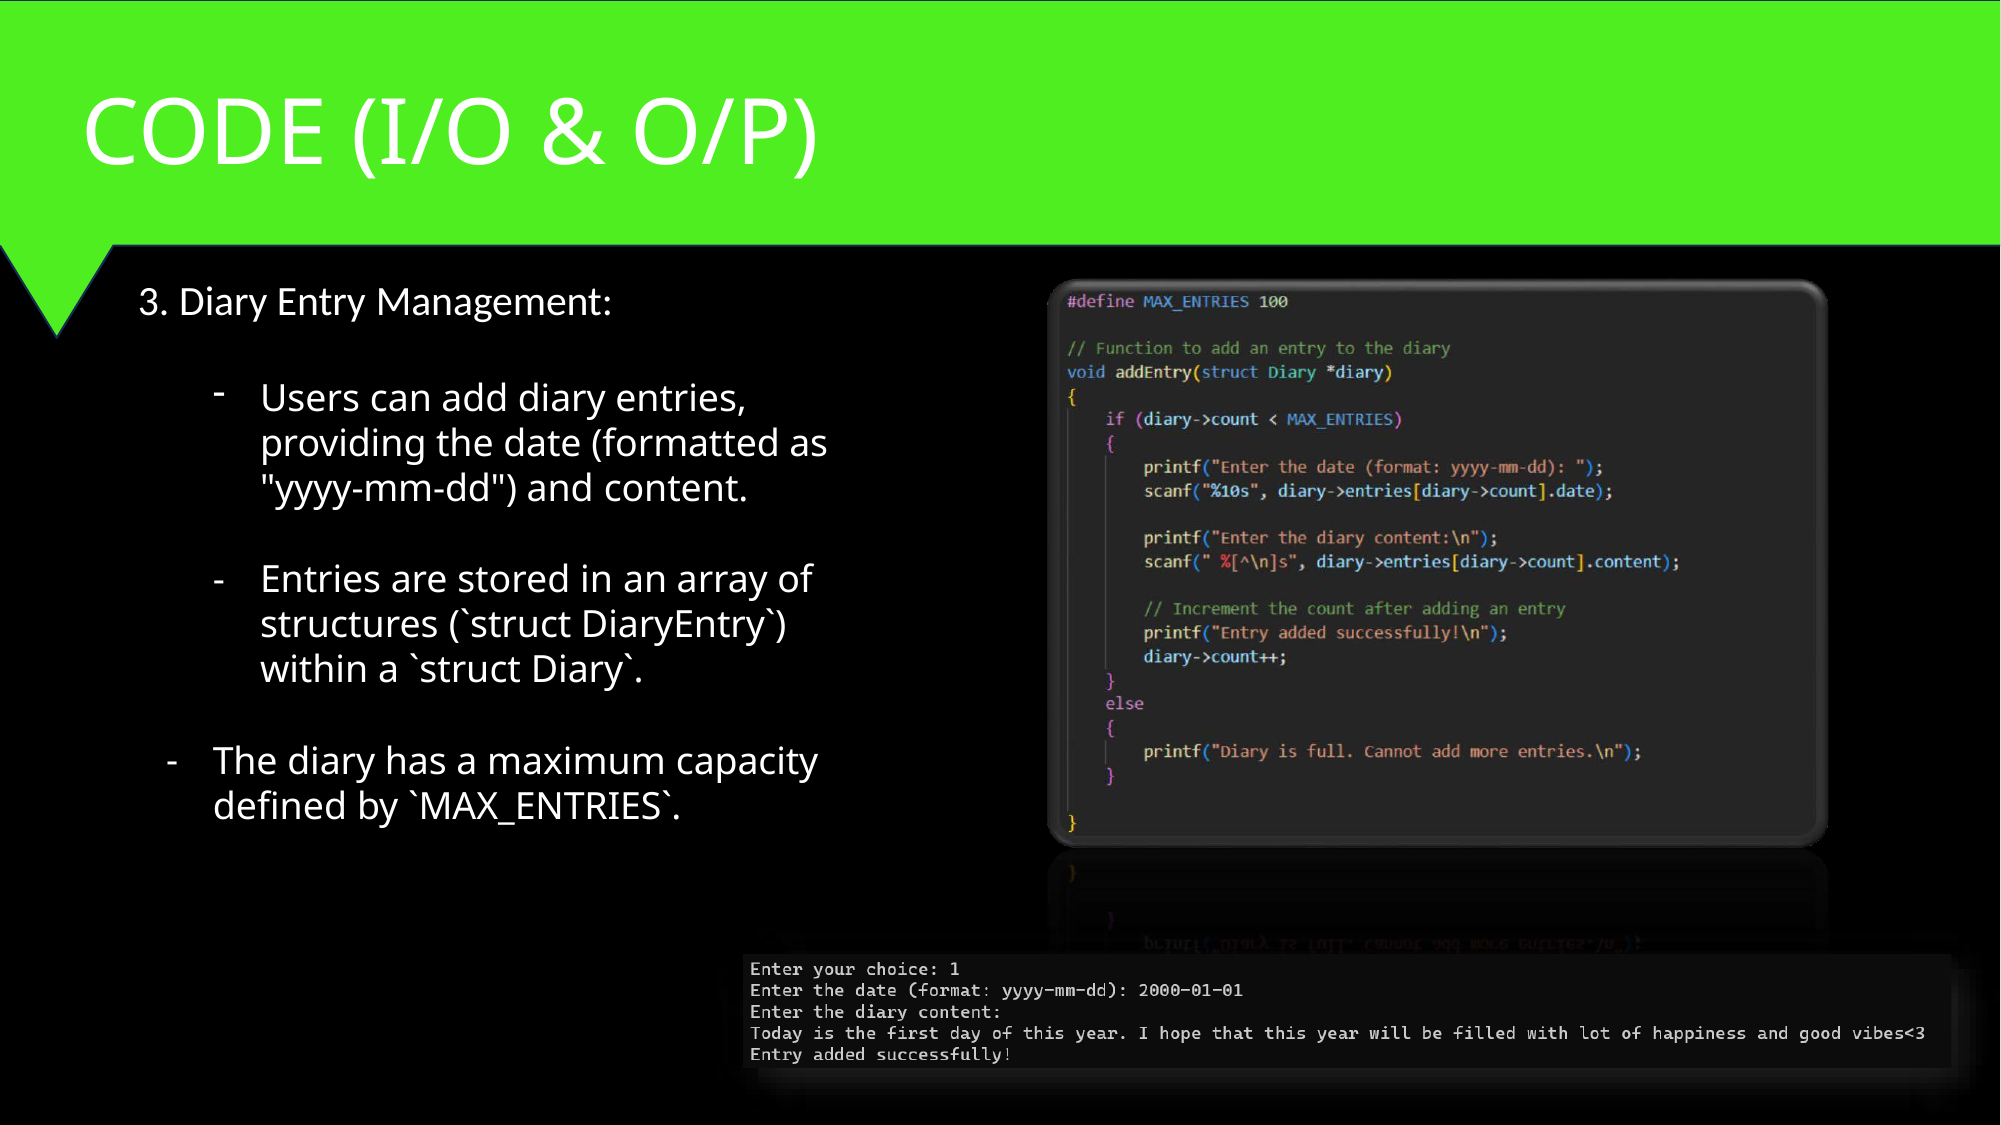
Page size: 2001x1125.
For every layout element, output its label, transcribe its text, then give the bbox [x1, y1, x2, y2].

text_box Diary Entry Management: Users can add diary entries, providing the date (formatted as "yyyy-mm-dd") and content. Entries are stored in an array of structures (`struct DiaryEntry`) within a `struct Diary`. The diary has a maximum capacity defined by `MAX_ENTRIES`. [136, 271, 888, 827]
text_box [710, 278, 2000, 1125]
title CODE (I/O & O/P) [79, 70, 920, 261]
